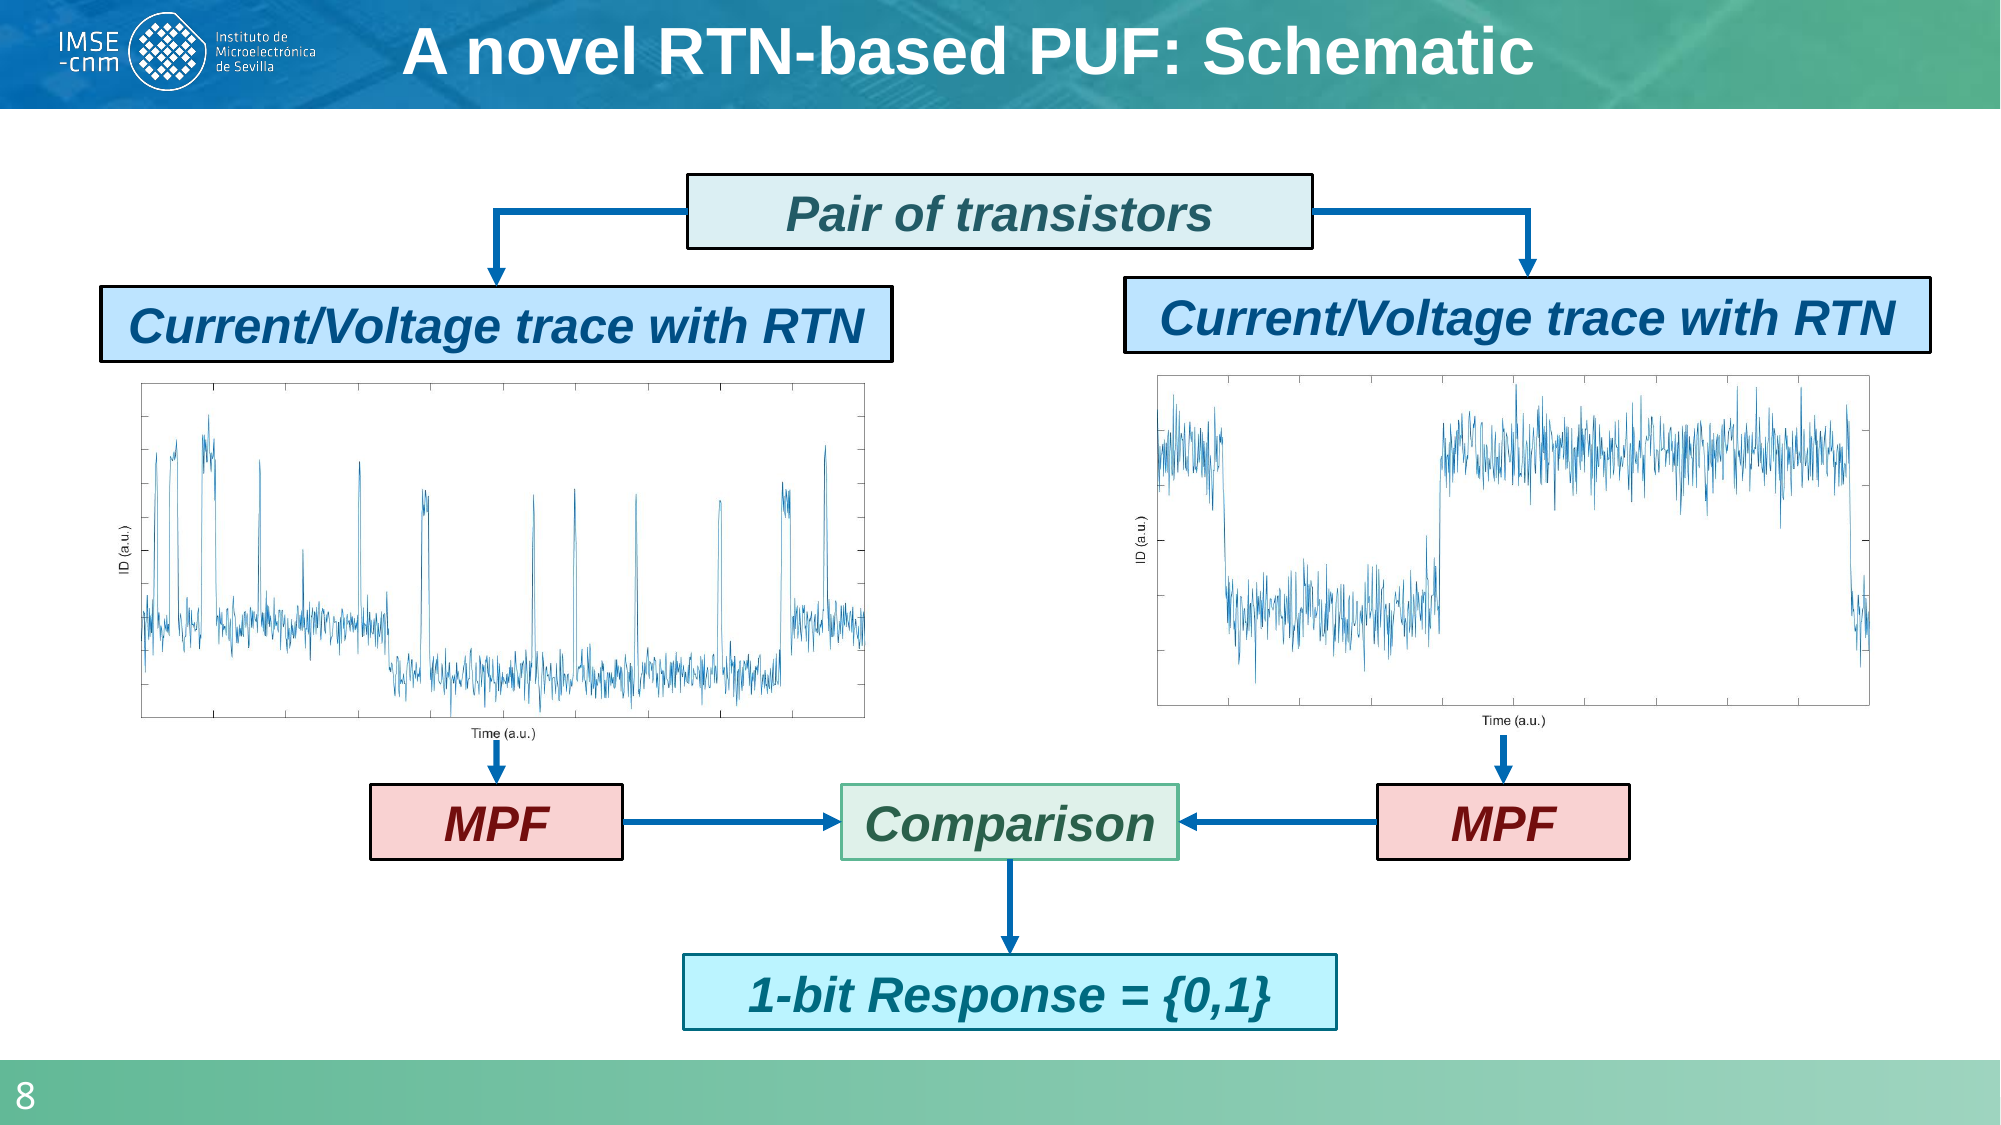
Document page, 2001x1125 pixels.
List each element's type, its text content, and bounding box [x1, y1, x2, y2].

picture [113, 371, 880, 741]
text_box 8 [0, 1064, 113, 1125]
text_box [496, 211, 688, 287]
text_box Current/Voltage trace with RTN [1124, 277, 1931, 353]
picture [1124, 365, 1882, 736]
text_box 1-bit Response = {0,1} [683, 954, 1337, 1030]
text_box MPF [1377, 784, 1630, 860]
text_box Pair of transistors [687, 174, 1313, 249]
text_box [1312, 211, 1528, 278]
text_box Current/Voltage trace with RTN [101, 286, 893, 362]
picture [0, 0, 2001, 109]
text_box Comparison [841, 784, 1179, 860]
text_box MPF [370, 784, 623, 860]
title A novel RTN-based PUF: Schematic [401, 0, 2000, 107]
text_box [0, 1059, 2000, 1125]
